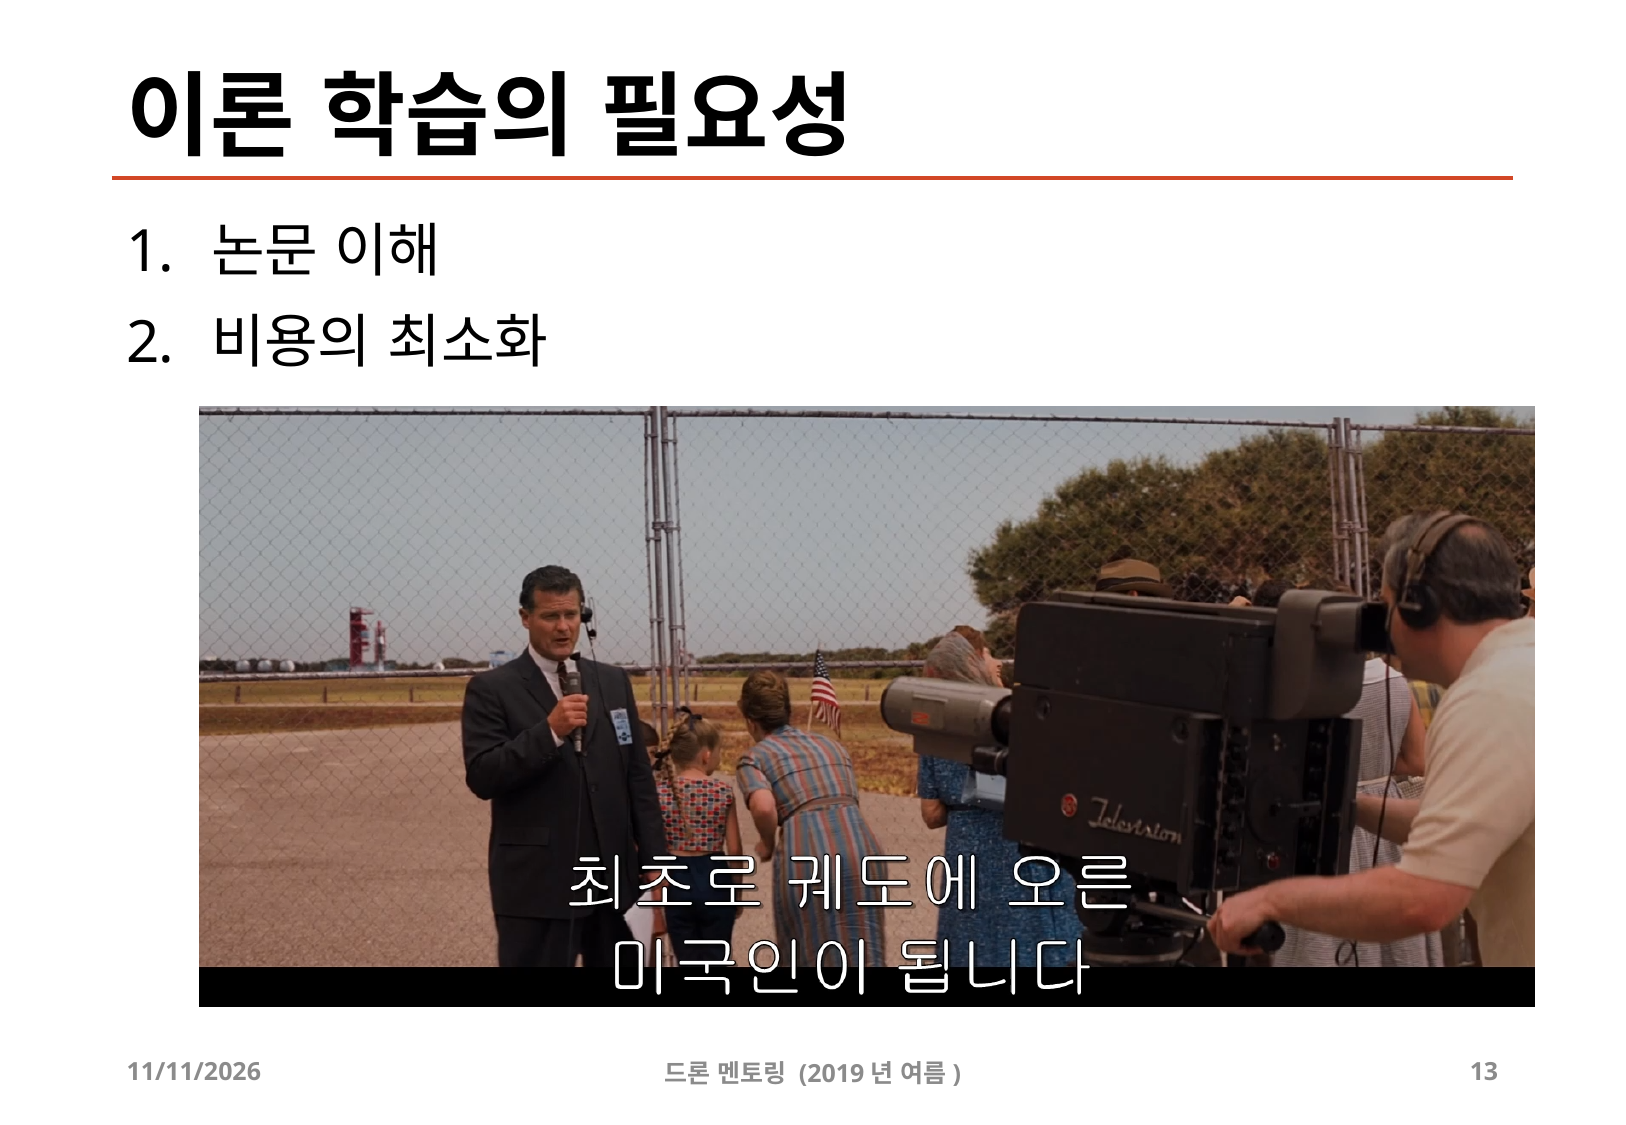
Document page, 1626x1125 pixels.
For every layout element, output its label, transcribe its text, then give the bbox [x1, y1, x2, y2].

list 논문 이해 비용의 최소화 [111, 205, 1514, 419]
title 이론 학습의 필요성 [111, 59, 1514, 179]
slide_number 13 [1433, 1042, 1514, 1103]
picture [199, 406, 1535, 1007]
footer 드론 멘토링 (2019년 여름) [538, 1042, 1087, 1103]
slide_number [111, 1042, 303, 1103]
